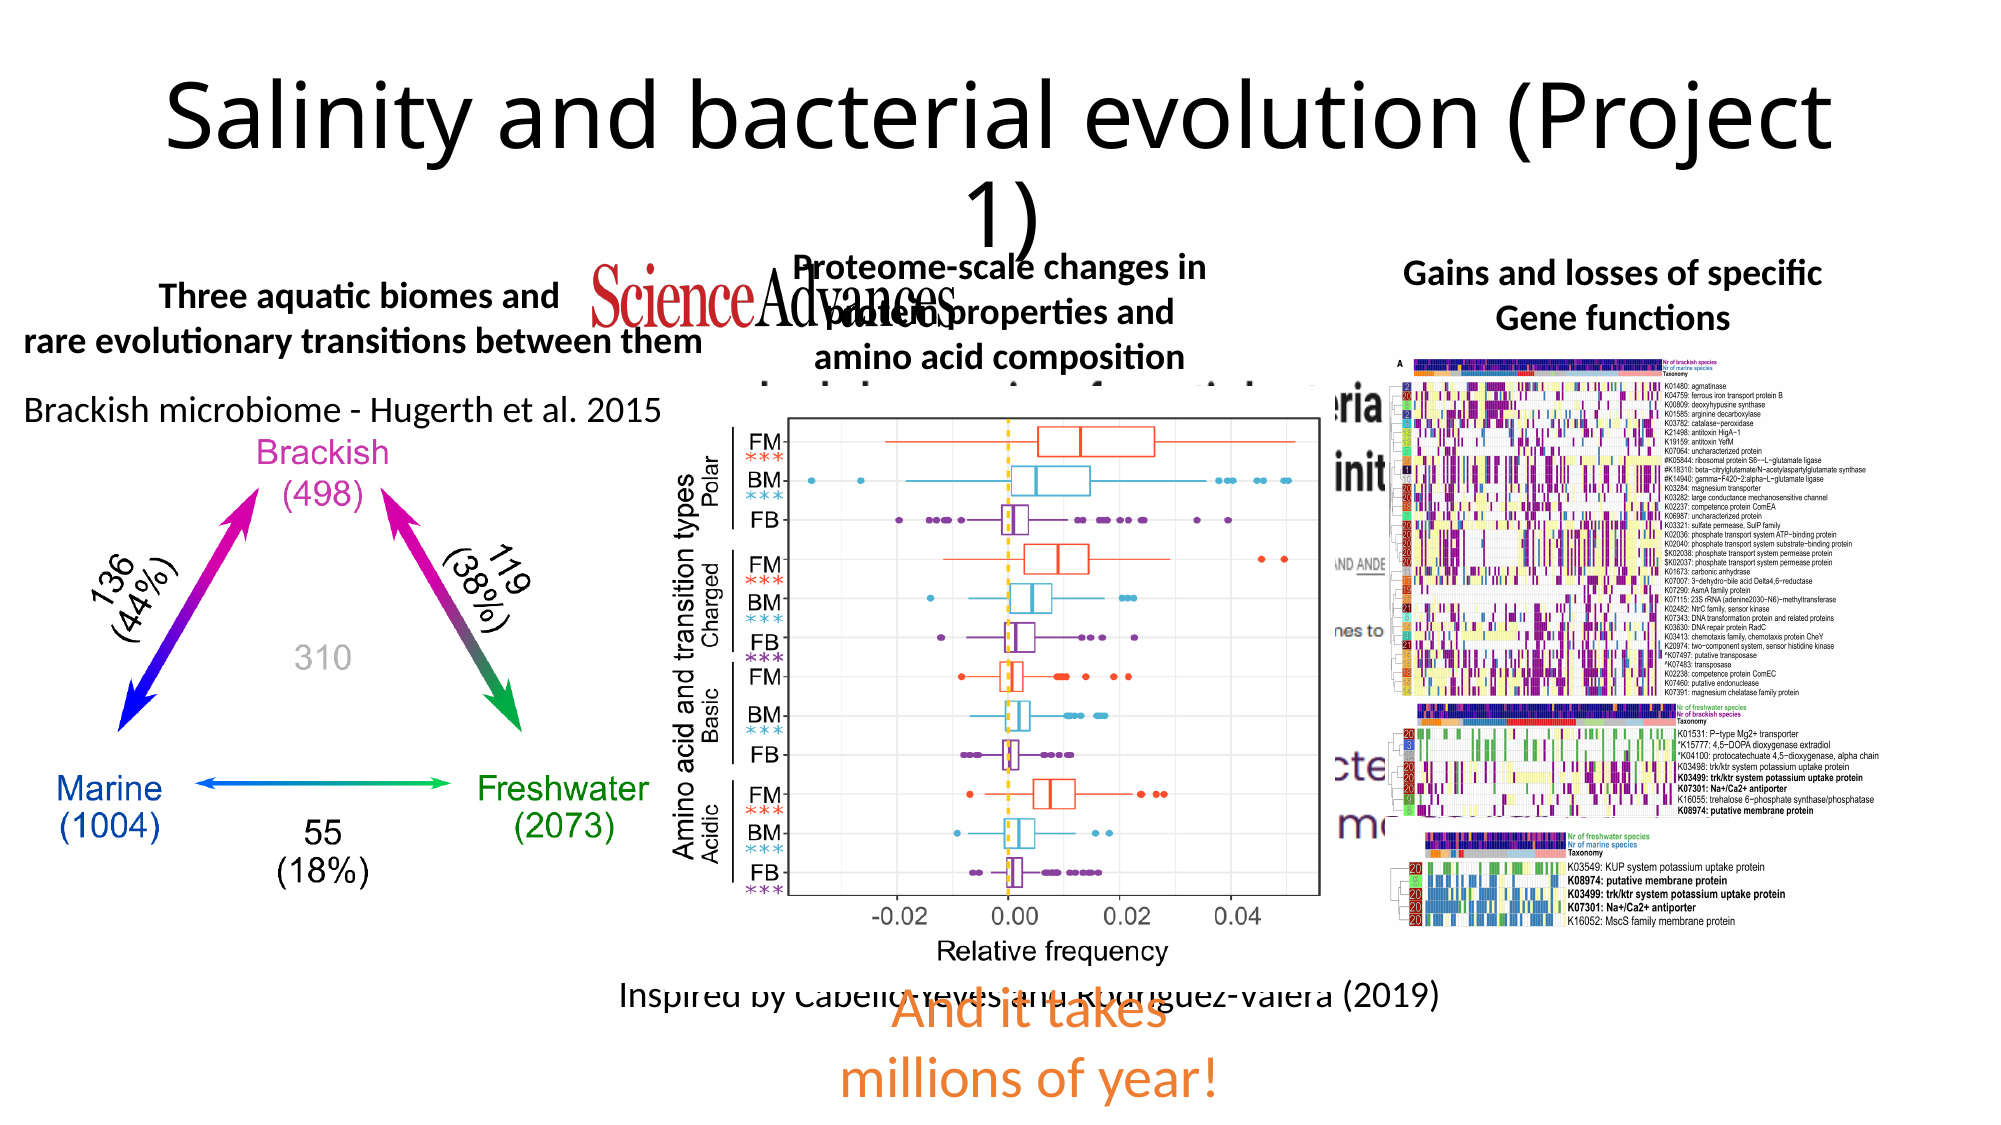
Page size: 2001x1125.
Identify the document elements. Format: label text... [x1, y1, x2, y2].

text_box Brackish microbiome - Hugerth et al. 2015 [8, 377, 582, 438]
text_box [582, 237, 1519, 401]
picture [41, 379, 674, 935]
text_box Three aquatic biomes and rare evolutionary transitions between them [8, 263, 582, 369]
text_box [664, 381, 1335, 992]
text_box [597, 401, 1463, 1023]
title Salinity and bacterial evolution (Project 1) [137, 59, 1863, 278]
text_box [1384, 351, 1889, 947]
text_box Gains and losses of specific Gene functions [1519, 240, 1839, 346]
text_box And it takes millions of year! [801, 1023, 1259, 1117]
